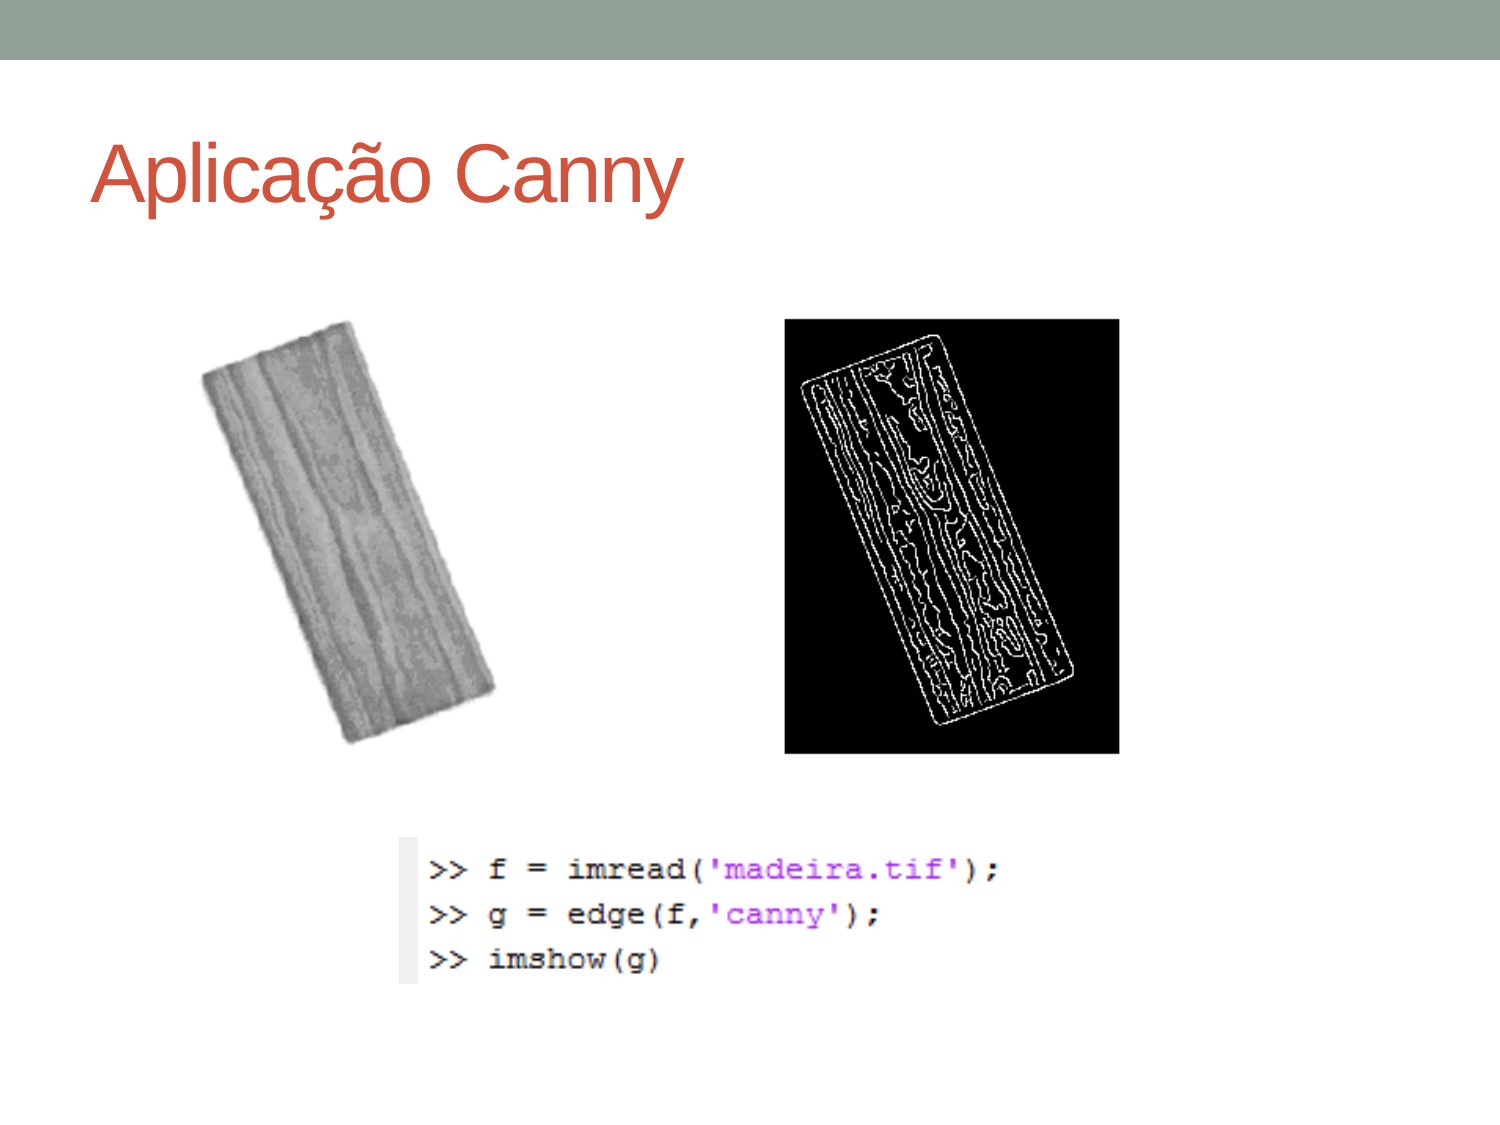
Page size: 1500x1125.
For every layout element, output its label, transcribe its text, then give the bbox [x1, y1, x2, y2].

picture [774, 298, 1129, 762]
picture [187, 288, 526, 795]
picture [399, 837, 1038, 984]
title Aplicação Canny [75, 87, 1425, 250]
